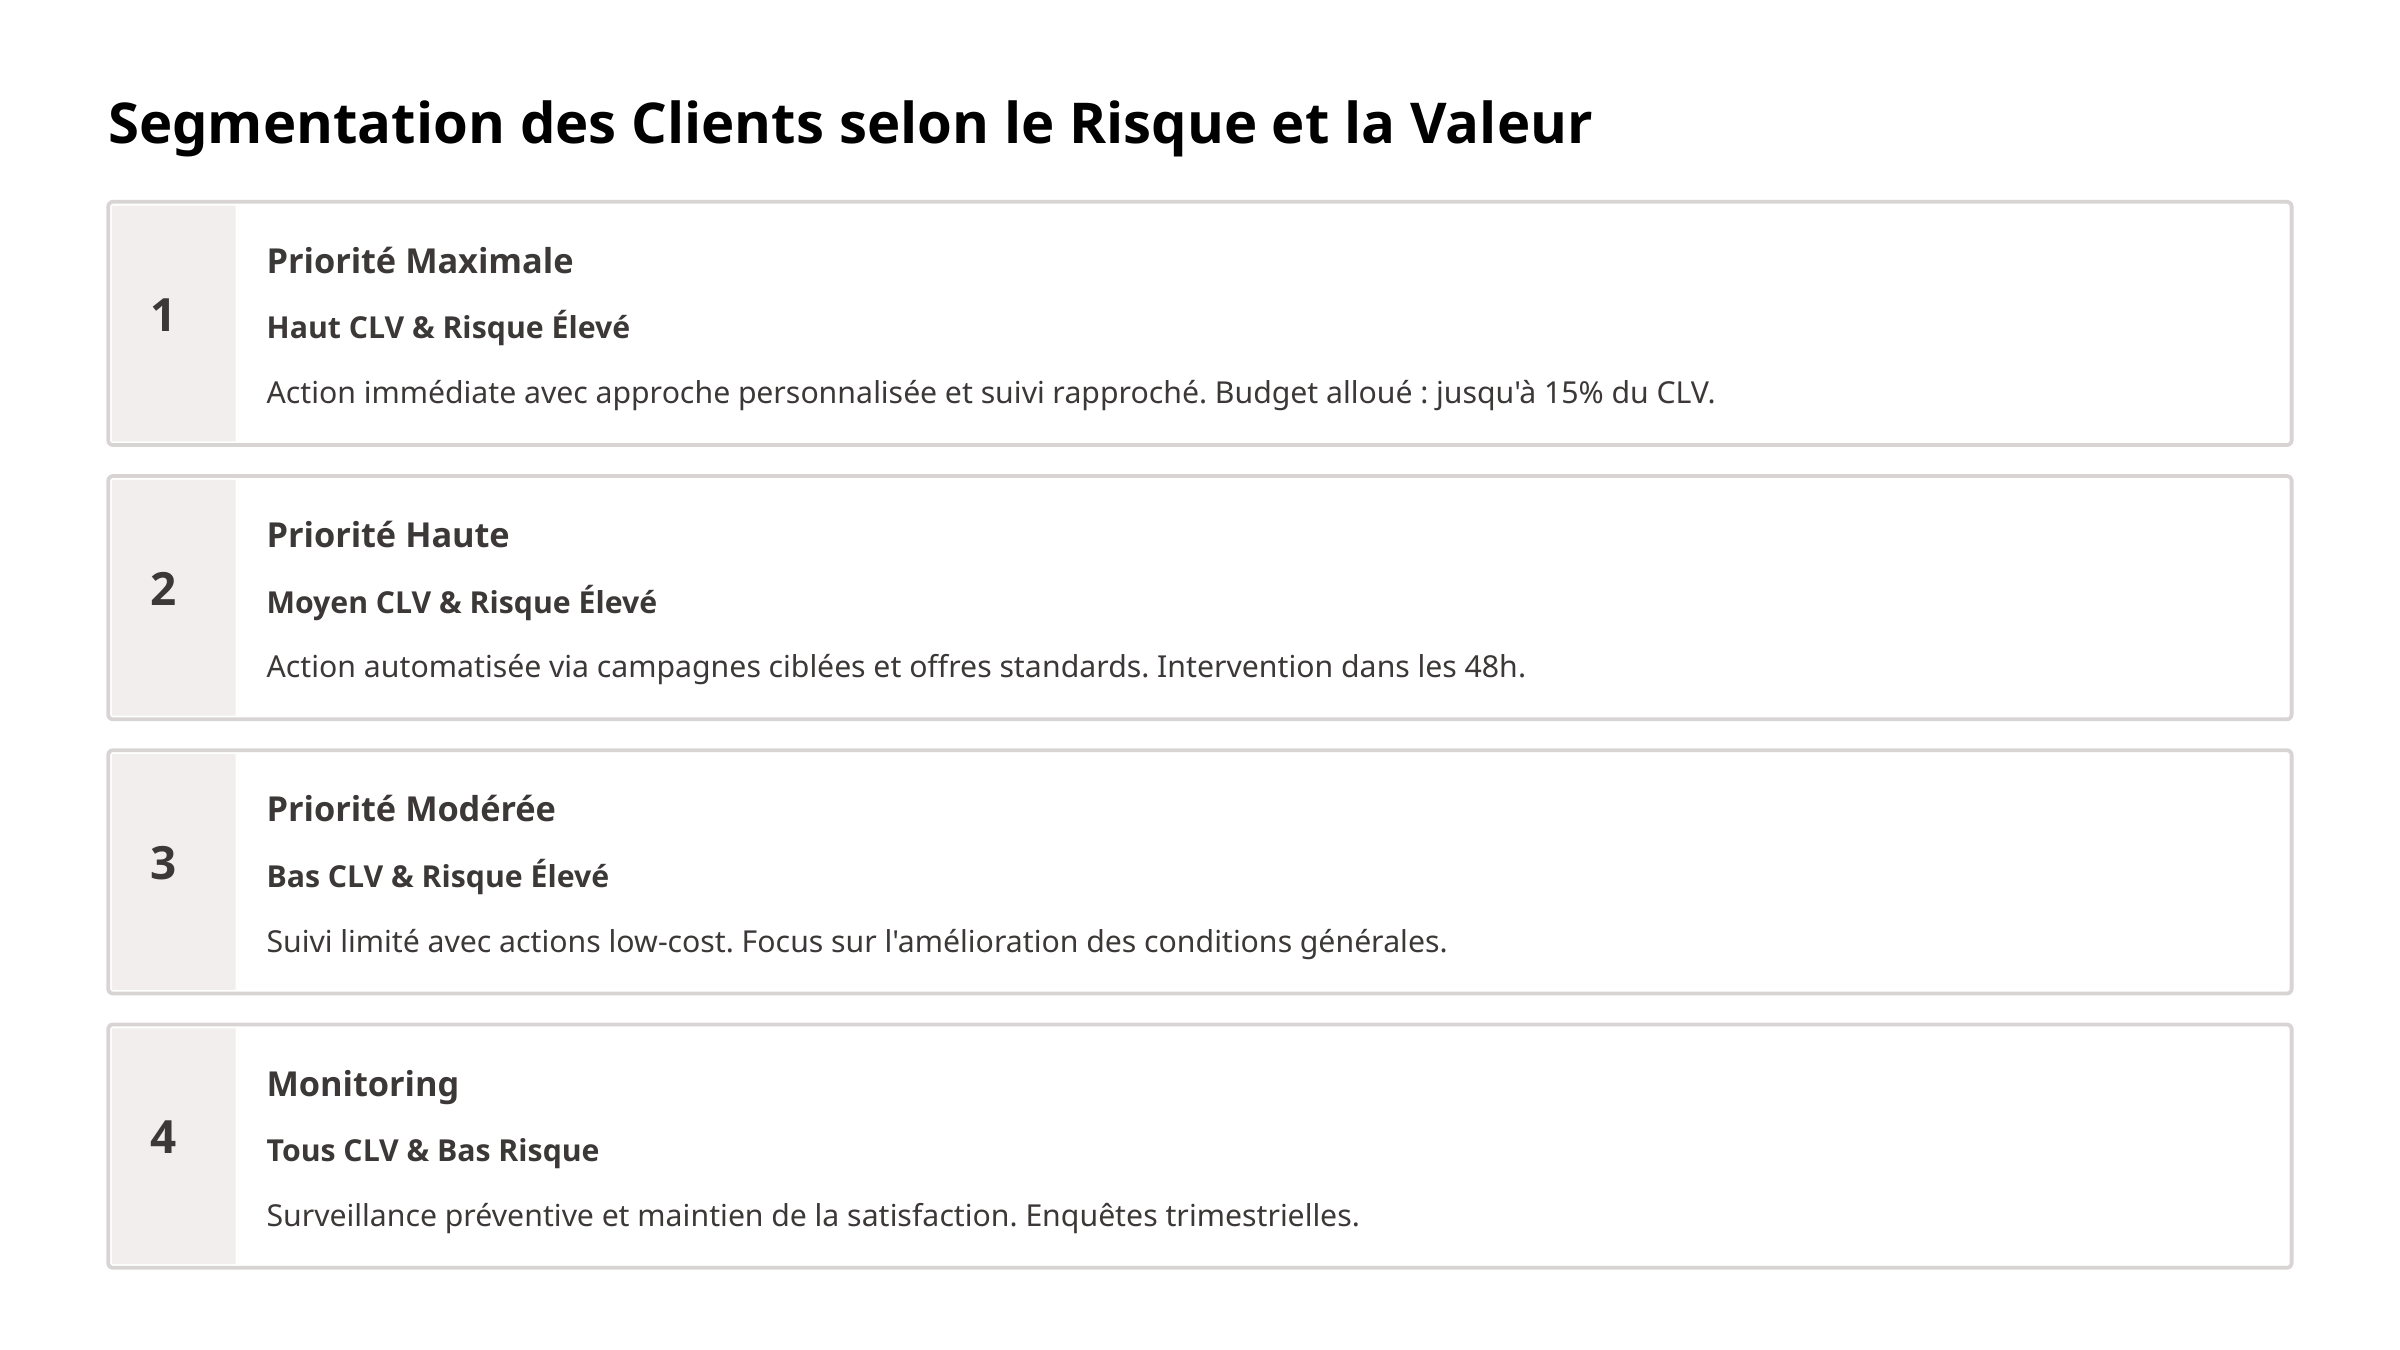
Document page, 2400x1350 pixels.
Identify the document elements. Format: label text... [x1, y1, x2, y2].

text_box Bas CLV & Risque Élevé [266, 847, 2257, 894]
text_box Priorité Modérée [266, 784, 619, 829]
text_box [108, 475, 2292, 720]
text_box Suivi limité avec actions low-cost. Focus sur l'amélioration des conditions générales. [266, 912, 2257, 959]
text_box Segmentation des Clients selon le Risque et la Valeur [108, 85, 1675, 156]
text_box Haut CLV & Risque Élevé [266, 298, 2257, 346]
text_box Action immédiate avec approche personnalisée et suivi rapproché. Budget alloué : jusqu'à 15% du CLV. [266, 363, 2257, 411]
text_box [108, 750, 2292, 994]
text_box Priorité Maximale [266, 236, 619, 281]
text_box 2 [150, 568, 198, 627]
text_box [111, 754, 236, 990]
text_box 4 [150, 1117, 198, 1176]
text_box [111, 205, 236, 442]
text_box 3 [150, 842, 198, 901]
text_box [108, 1024, 2292, 1268]
text_box 1 [150, 294, 198, 353]
text_box Tous CLV & Bas Risque [266, 1121, 2257, 1169]
text_box [111, 1028, 236, 1265]
text_box [108, 201, 2292, 446]
text_box Surveillance préventive et maintien de la satisfaction. Enquêtes trimestrielles. [266, 1186, 2257, 1234]
text_box Monitoring [266, 1059, 619, 1104]
text_box Moyen CLV & Risque Élevé [266, 573, 2257, 620]
text_box Priorité Haute [266, 510, 619, 555]
text_box Action automatisée via campagnes ciblées et offres standards. Intervention dans les 48h. [266, 638, 2257, 685]
text_box [111, 479, 236, 716]
